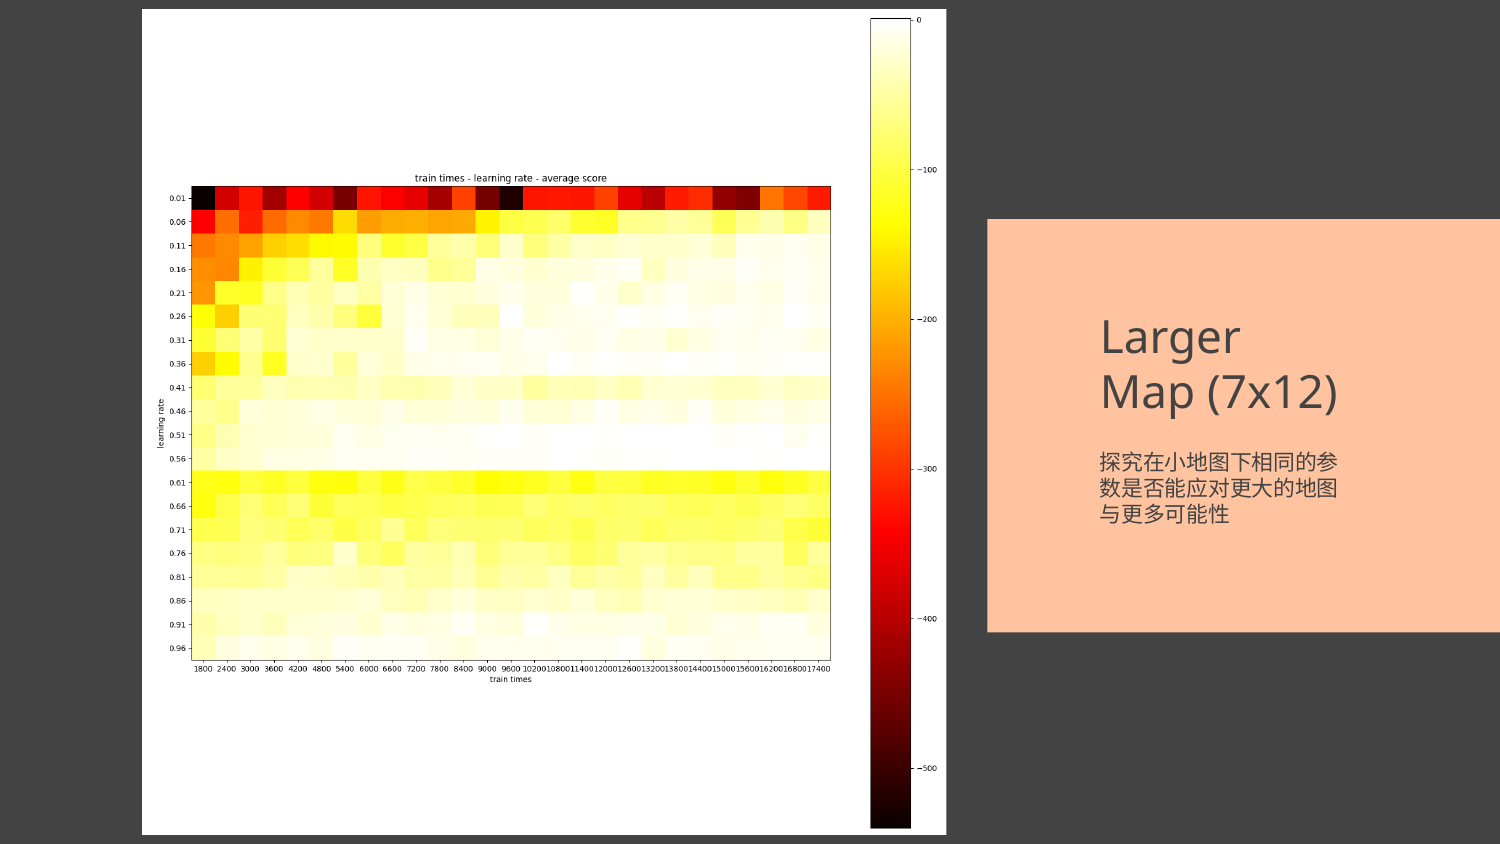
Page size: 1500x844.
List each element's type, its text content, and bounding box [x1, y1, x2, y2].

picture [141, 9, 947, 835]
title Larger Map (7x12) [1099, 301, 1358, 418]
subtitle 探究在小地图下相同的参数是否能应对更大的地图与更多可能性 [1099, 448, 1358, 564]
